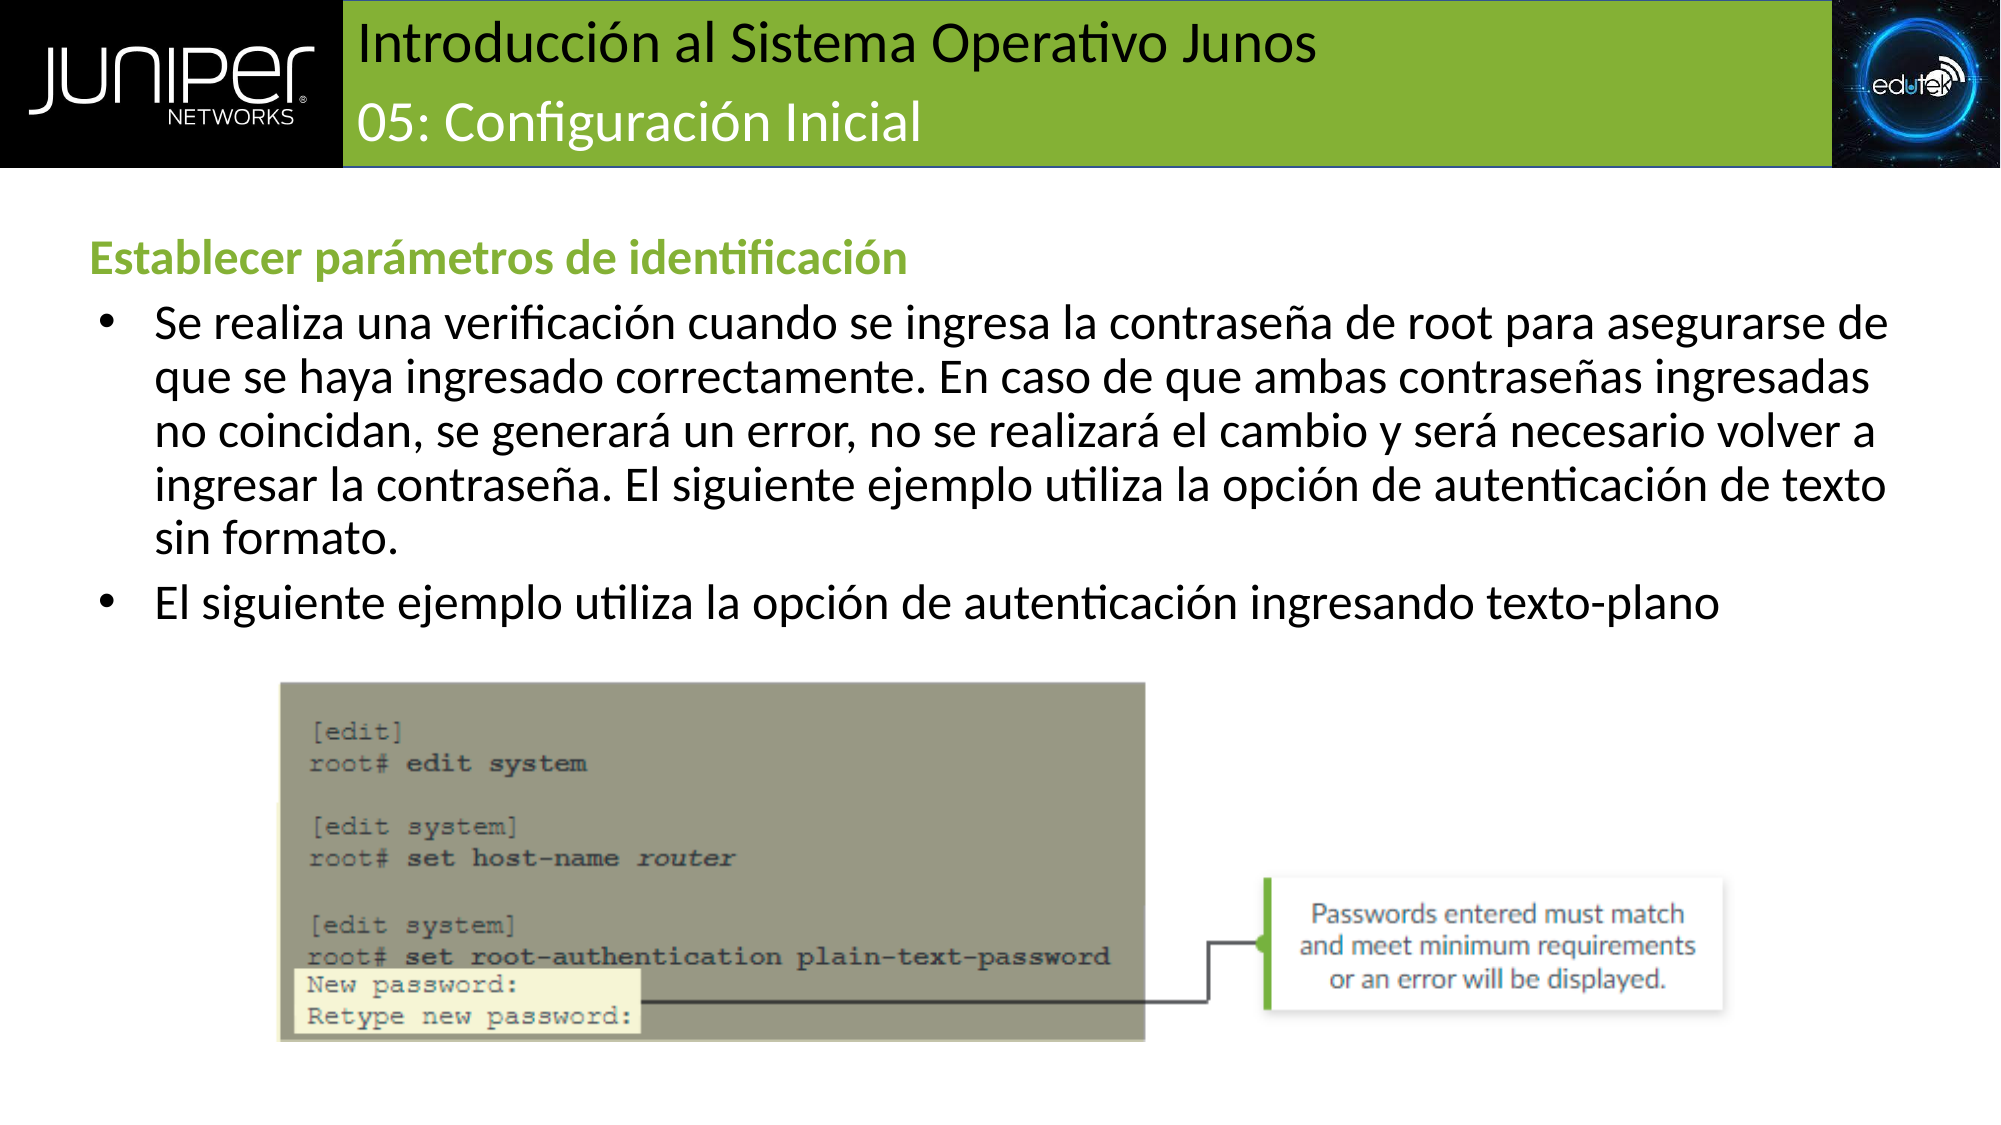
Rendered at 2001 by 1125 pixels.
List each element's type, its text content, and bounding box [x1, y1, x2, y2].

picture [1832, 84, 2000, 168]
list Establecer parámetros de identificación Se realiza una verificación cuando se ingresa la contraseña de root para asegurarse de que se haya ingresado correctamente. En caso de que ambas contraseñas ingresadas no coincidan, se generará un error, no se realizará el cambio y será necesario volver a ingresar la contraseña. El siguiente ejemplo utiliza la opción de autenticación de texto sin formato. El siguiente ejemplo utiliza la opción de autenticación ingresando texto-plano [74, 224, 1926, 938]
picture [0, 0, 343, 168]
list 05: Configuración Inicial [342, 83, 1606, 168]
title Introducción al Sistema Operativo Junos [342, 3, 2000, 84]
picture [273, 663, 1735, 1042]
